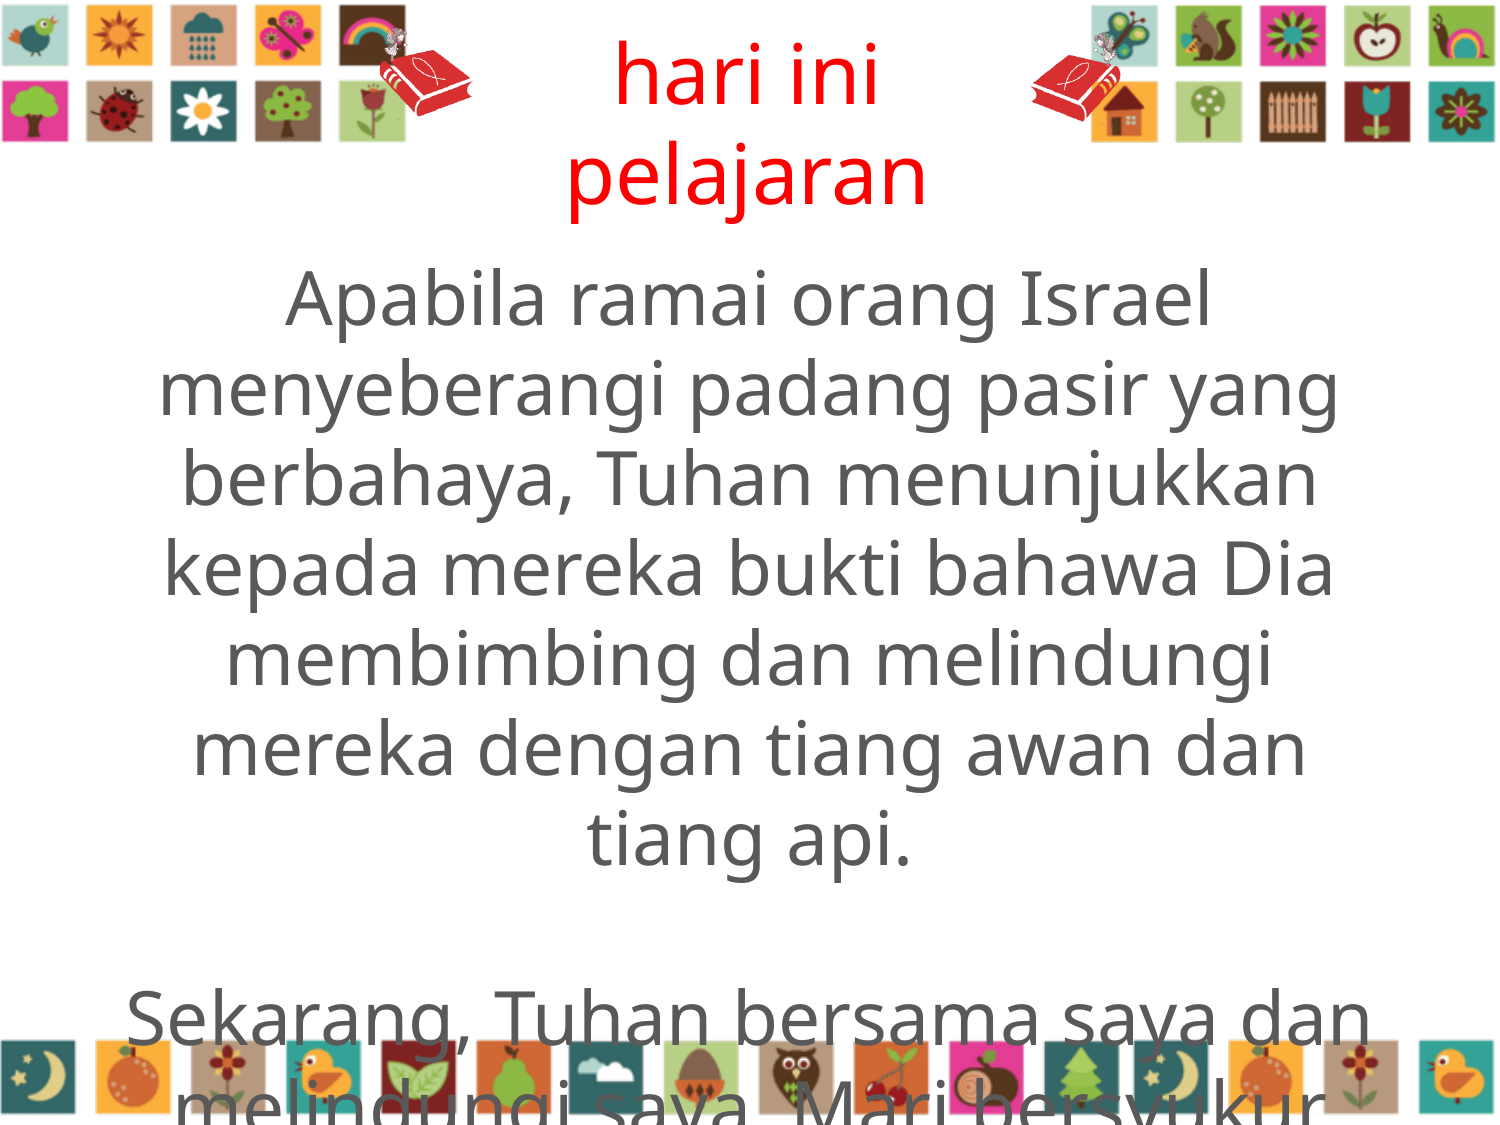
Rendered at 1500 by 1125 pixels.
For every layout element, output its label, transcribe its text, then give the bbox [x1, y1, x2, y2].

picture [0, 3, 505, 150]
text_box Apabila ramai orang Israel menyeberangi padang pasir yang berbahaya, Tuhan menunjukkan kepada mereka bukti bahawa Dia membimbing dan melindungi mereka dengan tiang awan dan tiang api. Sekarang, Tuhan bersama saya dan melindungi saya. Mari bersyukur kepada Allah. [76, 243, 1424, 1027]
text_box hari ini pelajaran [414, 13, 1080, 229]
picture [998, 3, 1500, 150]
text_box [0, 1028, 1500, 1118]
